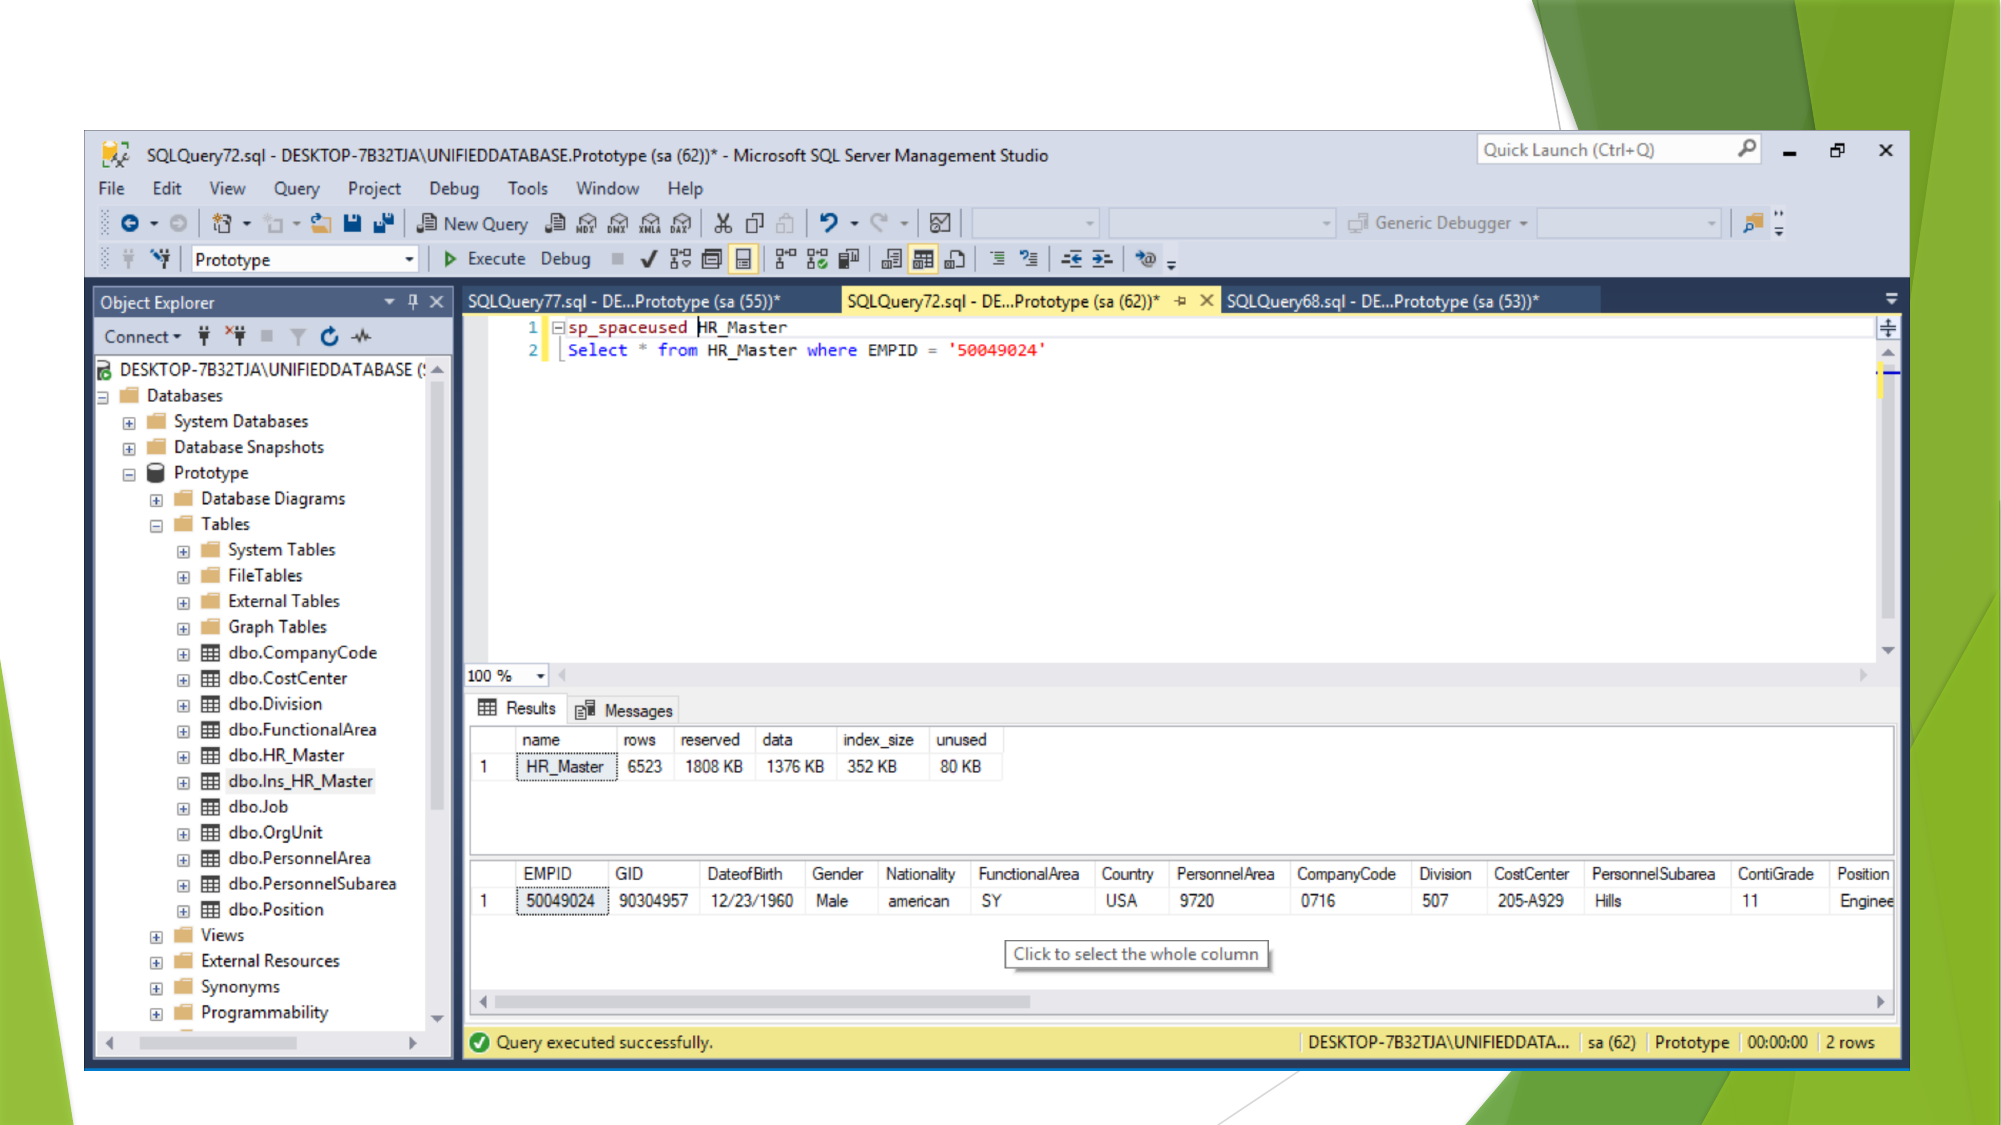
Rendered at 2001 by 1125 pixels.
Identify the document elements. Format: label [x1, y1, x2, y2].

picture [83, 129, 1911, 1071]
